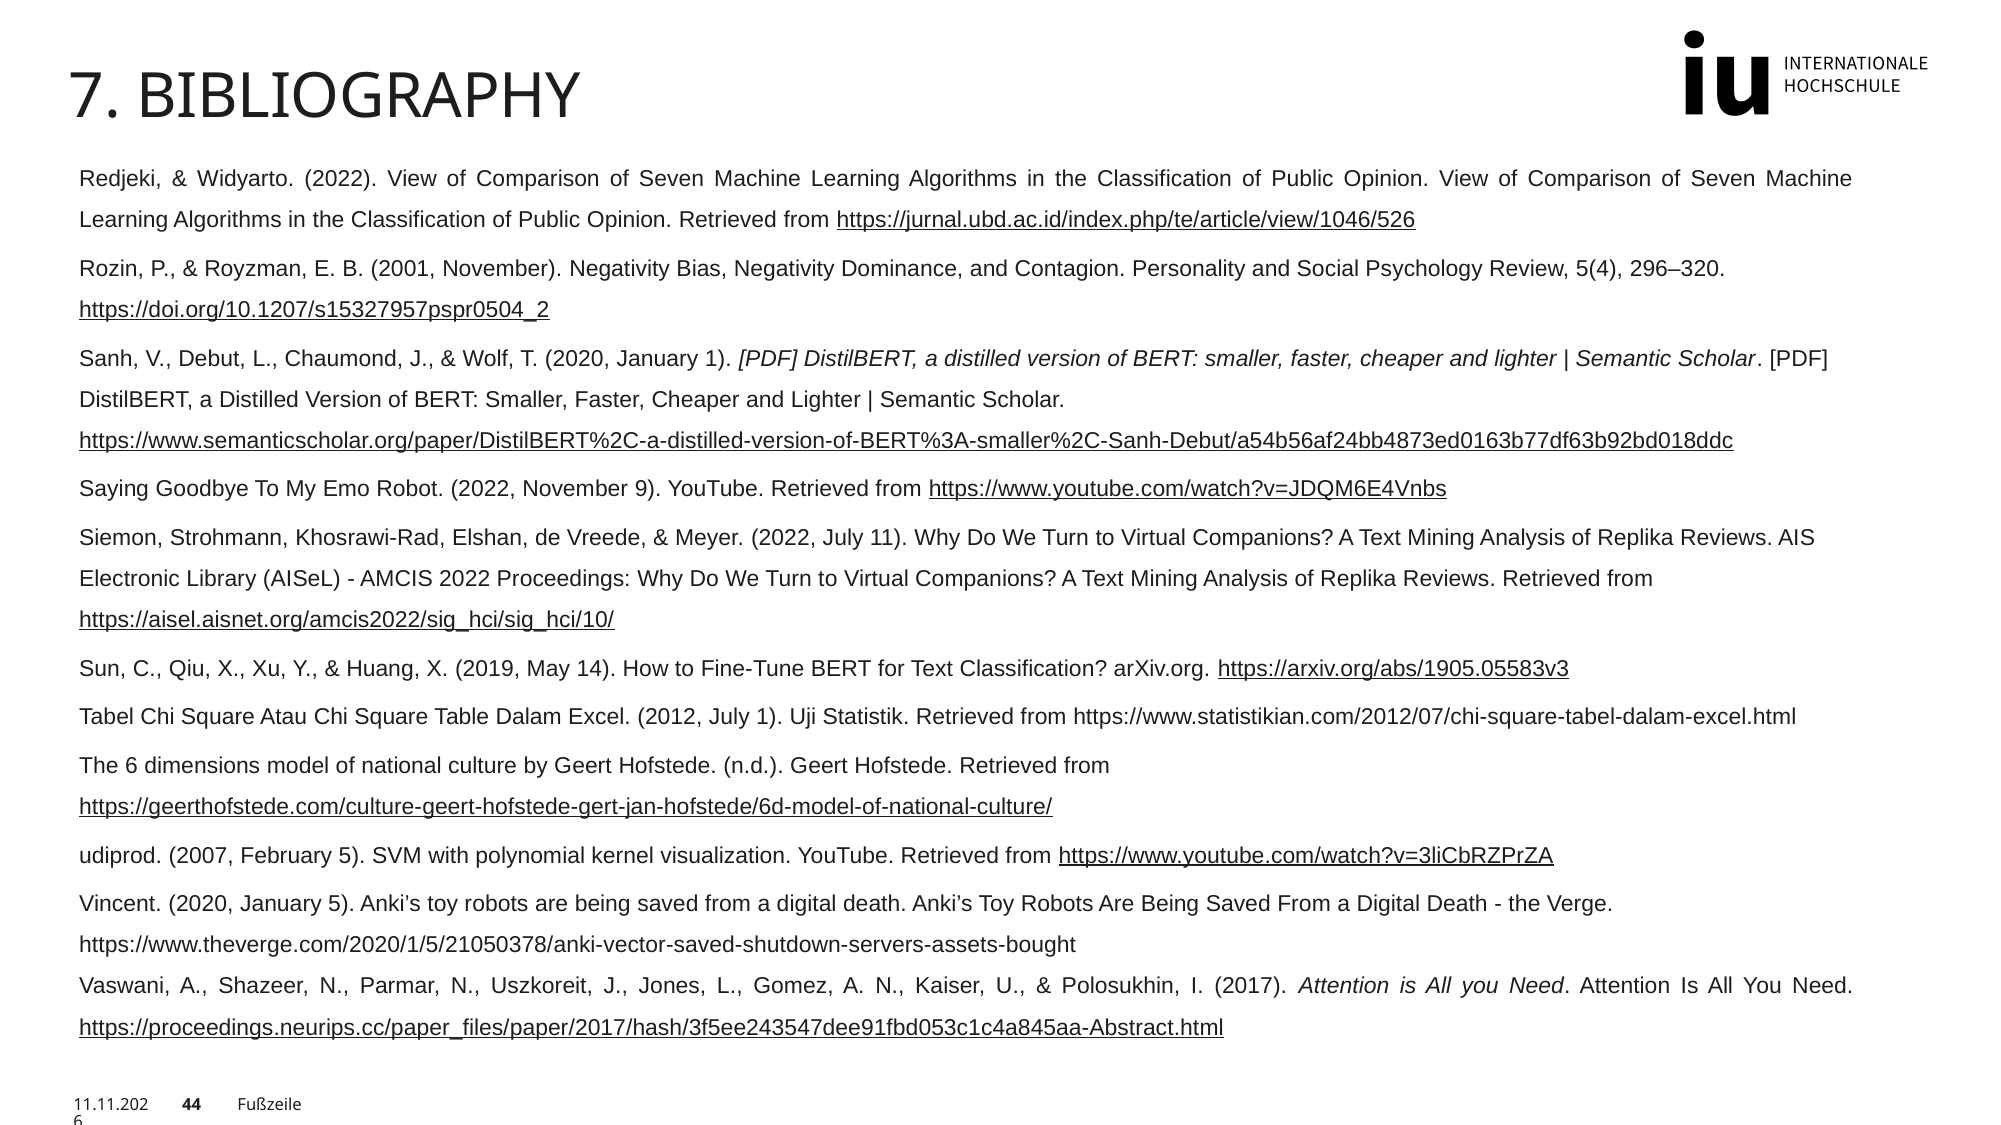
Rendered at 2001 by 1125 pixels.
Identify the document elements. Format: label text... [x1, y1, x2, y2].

picture [1628, 0, 1985, 172]
title 7. Bibliography [69, 63, 1461, 200]
footer Fußzeile [237, 1093, 1956, 1116]
slide_number 44 [157, 1093, 226, 1116]
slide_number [73, 1093, 151, 1116]
list Redjeki, & Widyarto. (2022). View of Comparison of Seven Machine Learning Algorithms in the Classification of Public Opinion. View of Comparison of Seven Machine Learning Algorithms in the Classification of Public Opinion. Retrieved from https://jurnal.ubd.ac.id/index.php/te/article/view/1046/526 Rozin, P., & Royzman, E. B. (2001, November). Negativity Bias, Negativity Dominance, and Contagion. Personality and Social Psychology Review, 5(4), 296–320. https://doi.org/10.1207/s15327957pspr0504_2 Sanh, V., Debut, L., Chaumond, J., & Wolf, T. (2020, January 1). [PDF] DistilBERT, a distilled version of BERT: smaller, faster, cheaper and lighter | Semantic Scholar. [PDF] DistilBERT, a Distilled Version of BERT: Smaller, Faster, Cheaper and Lighter | Semantic Scholar. https://www.semanticscholar.org/paper/DistilBERT%2C-a-distilled-version-of-BERT%3A-smaller%2C-Sanh-Debut/a54b56af24bb4873ed0163b77df63b92bd018ddc Saying Goodbye To My Emo Robot. (2022, November 9). YouTube. Retrieved from https://www.youtube.com/watch?v=JDQM6E4Vnbs Siemon, Strohmann, Khosrawi-Rad, Elshan, de Vreede, & Meyer. (2022, July 11). Why Do We Turn to Virtual Companions? A Text Mining Analysis of Replika Reviews. AIS Electronic Library (AISeL) - AMCIS 2022 Proceedings: Why Do We Turn to Virtual Companions? A Text Mining Analysis of Replika Reviews. Retrieved from https://aisel.aisnet.org/amcis2022/sig_hci/sig_hci/10/ Sun, C., Qiu, X., Xu, Y., & Huang, X. (2019, May 14). How to Fine-Tune BERT for Text Classification? arXiv.org. https://arxiv.org/abs/1905.05583v3 Tabel Chi Square Atau Chi Square Table Dalam Excel. (2012, July 1). Uji Statistik. Retrieved from https://www.statistikian.com/2012/07/chi-square-tabel-dalam-excel.html The 6 dimensions model of national culture by Geert Hofstede. (n.d.). Geert Hofstede. Retrieved from https://geerthofstede.com/culture-geert-hofstede-gert-jan-hofstede/6d-model-of-national-culture/ udiprod. (2007, February 5). SVM with polynomial kernel visualization. YouTube. Retrieved from https://www.youtube.com/watch?v=3liCbRZPrZA Vincent. (2020, January 5). Anki’s toy robots are being saved from a digital death. Anki’s Toy Robots Are Being Saved From a Digital Death - the Verge. https://www.theverge.com/2020/1/5/21050378/anki-vector-saved-shutdown-servers-assets-bought Vaswani, A., Shazeer, N., Parmar, N., Uszkoreit, J., Jones, L., Gomez, A. N., Kaiser, U., & Polosukhin, I. (2017). Attention is All you Need. Attention Is All You Need. https://proceedings.neurips.cc/paper_files/paper/2017/hash/3f5ee243547dee91fbd053c1c4a845aa-Abstract.html [73, 149, 1890, 1053]
